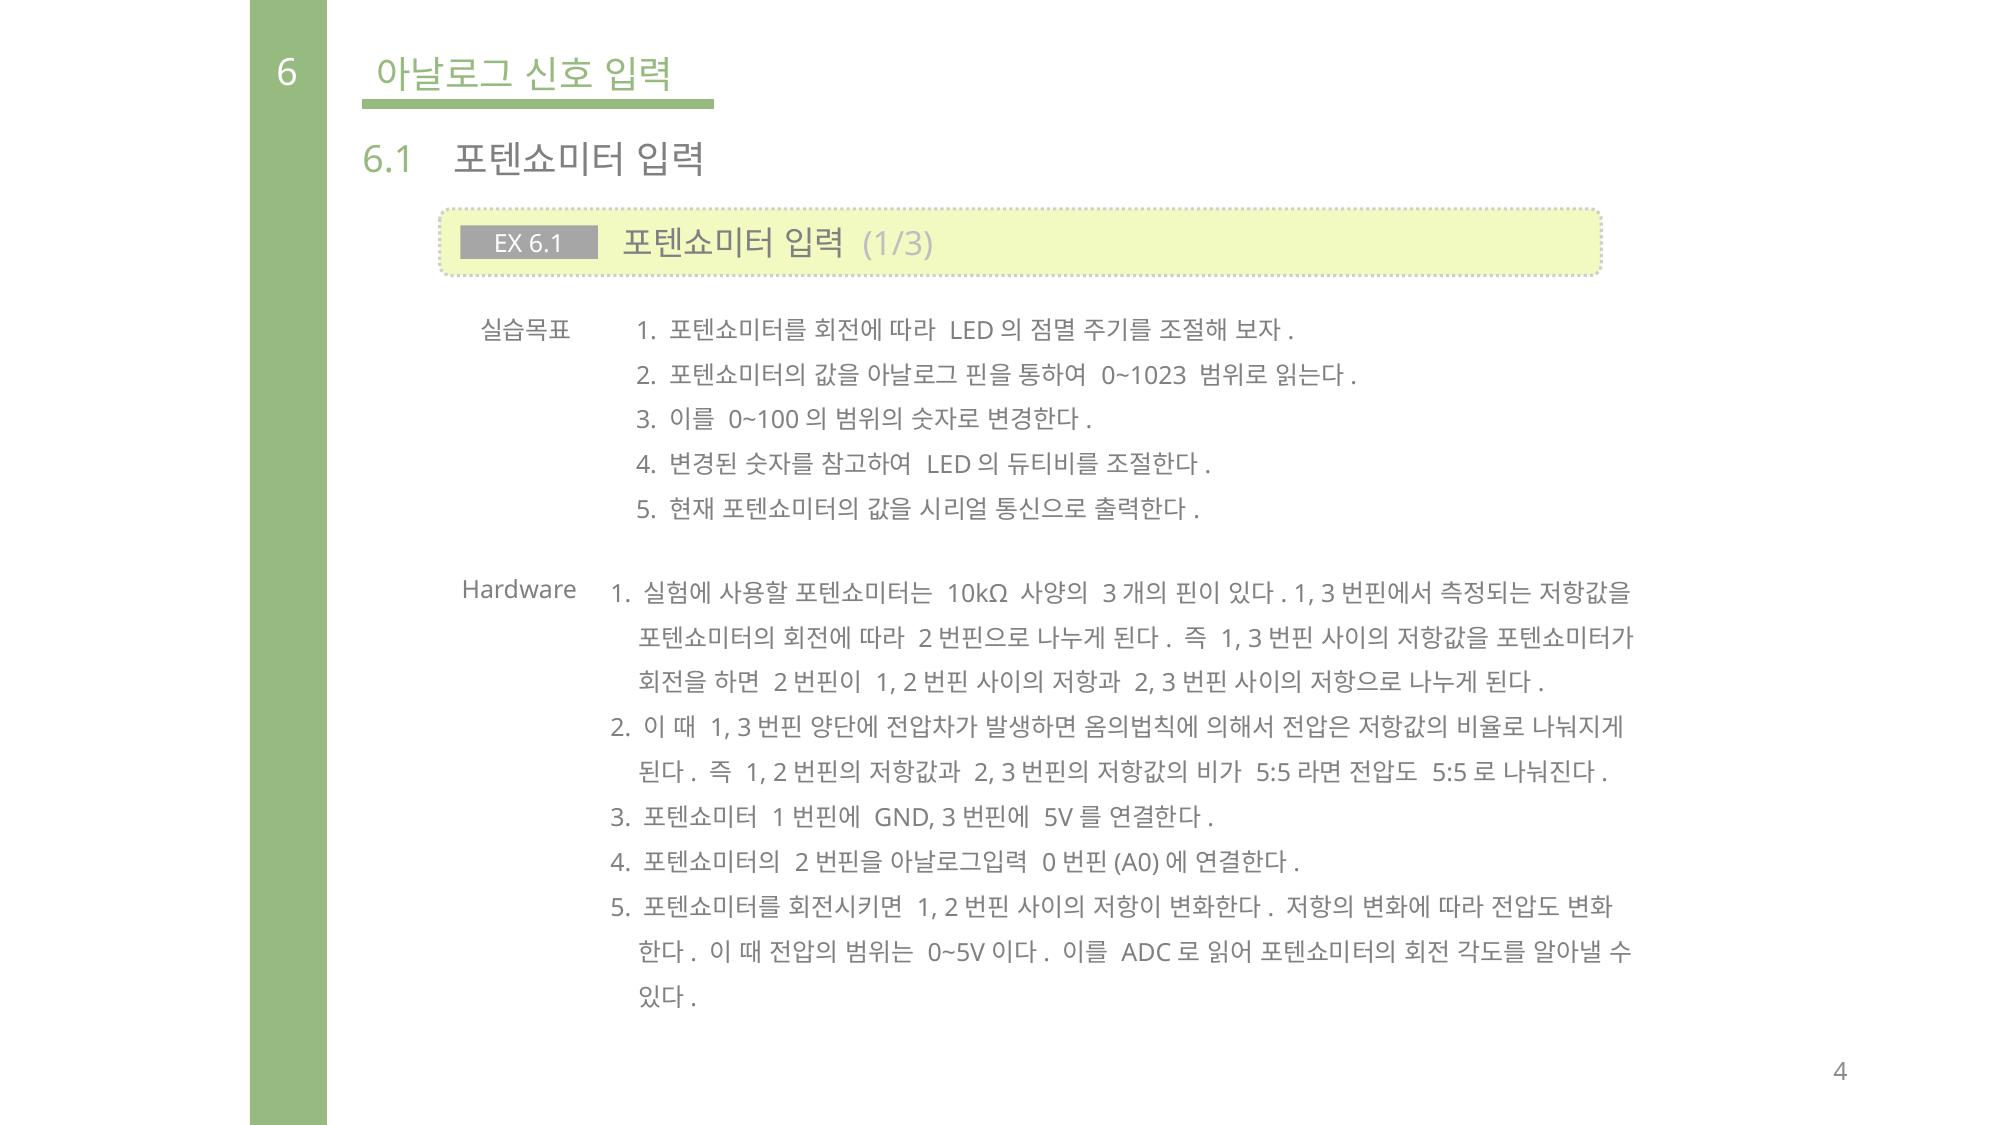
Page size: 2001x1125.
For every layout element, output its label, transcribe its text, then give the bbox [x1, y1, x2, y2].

text_box 6 [261, 18, 313, 101]
text_box 실습목표 [465, 291, 587, 352]
text_box 6.1 [347, 105, 431, 188]
text_box [249, 0, 328, 1125]
text_box 아날로그 신호 입력 [361, 20, 689, 104]
slide_number 4 [1412, 1042, 1863, 1103]
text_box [439, 208, 1602, 276]
text_box 1. 포텐쇼미터를 회전에 따라 LED의 점멸 주기를 조절해 보자. 2. 포텐쇼미터의 값을 아날로그 핀을 통하여 0~1023 범위로 읽는다. 3. 이를 0~100의 범위의 숫자로 변경한다. 4. 변경된 숫자를 참고하여 LED의 듀티비를 조절한다. 5. 현재 포텐쇼미터의 값을 시리얼 통신으로 출력한다. [621, 291, 1373, 532]
text_box Hardware [446, 551, 592, 611]
text_box 포텐쇼미터 입력 [439, 106, 721, 189]
text_box 1. 실험에 사용할 포텐쇼미터는 10kΩ 사양의 3개의 핀이 있다. 1, 3번핀에서 측정되는 저항값을 포텐쇼미터의 회전에 따라 2번핀으로 나누게 된다. 즉 1, 3번핀 사이의 저항값을 포텐쇼미터가 회전을 하면 2번핀이 1, 2번핀 사이의 저항과 2, 3번핀 사이의 저항으로 나누게 된다. 2. 이 때 1, 3번핀 양단에 전압차가 발생하면 옴의법칙에 의해서 전압은 저항값의 비율로 나눠지게 된다. 즉 1, 2번핀의 저항값과 2, 3번핀의 저항값의 비가 5:5라면 전압도 5:5로 나눠진다. 3. 포텐쇼미터 1번핀에 GND, 3번핀에 5V를 연결한다. 4. 포텐쇼미터의 2번핀을 아날로그입력 0번핀(A0)에 연결한다. 5. 포텐쇼미터를 회전시키면 1, 2번핀 사이의 저항이 변화한다. 저항의 변화에 따라 전압도 변화 한다. 이 때 전압의 범위는 0~5V이다. 이를 ADC로 읽어 포텐쇼미터의 회전 각도를 알아낼 수 있다. [595, 554, 1657, 1019]
